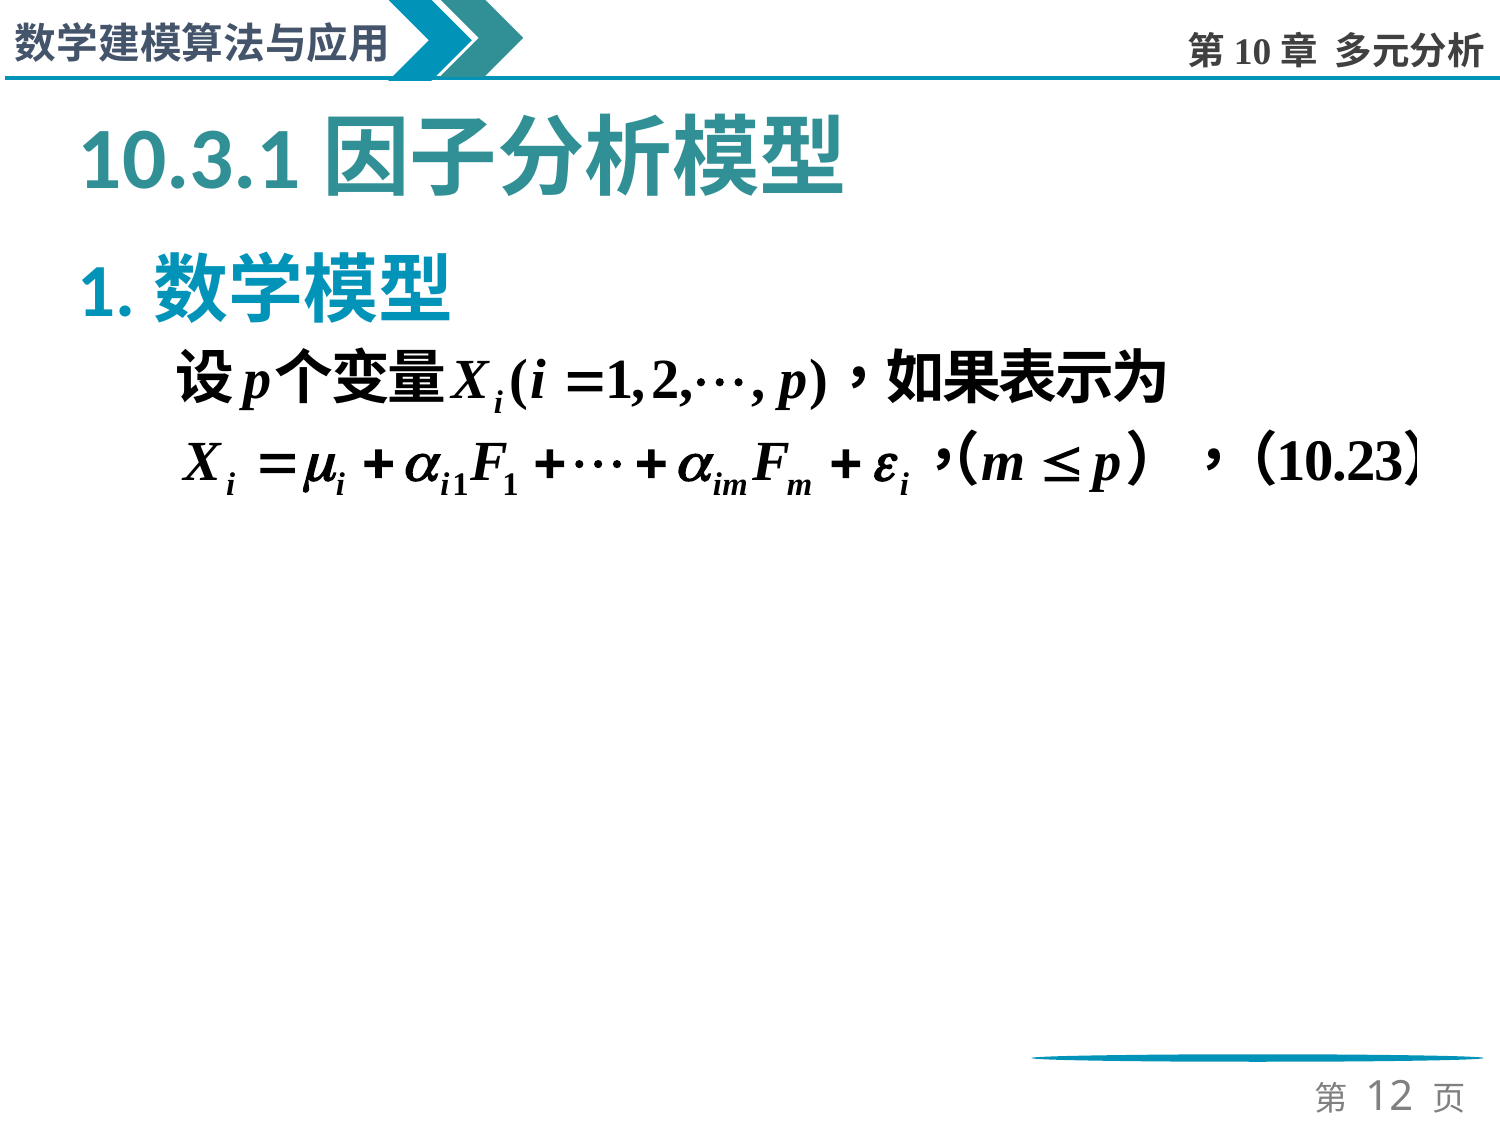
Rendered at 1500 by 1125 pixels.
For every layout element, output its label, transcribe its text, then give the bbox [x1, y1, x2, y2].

text_box 10.3.1因子分析模型 [63, 94, 1100, 214]
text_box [62, 340, 1418, 925]
text_box 1.数学模型 [63, 234, 1100, 339]
